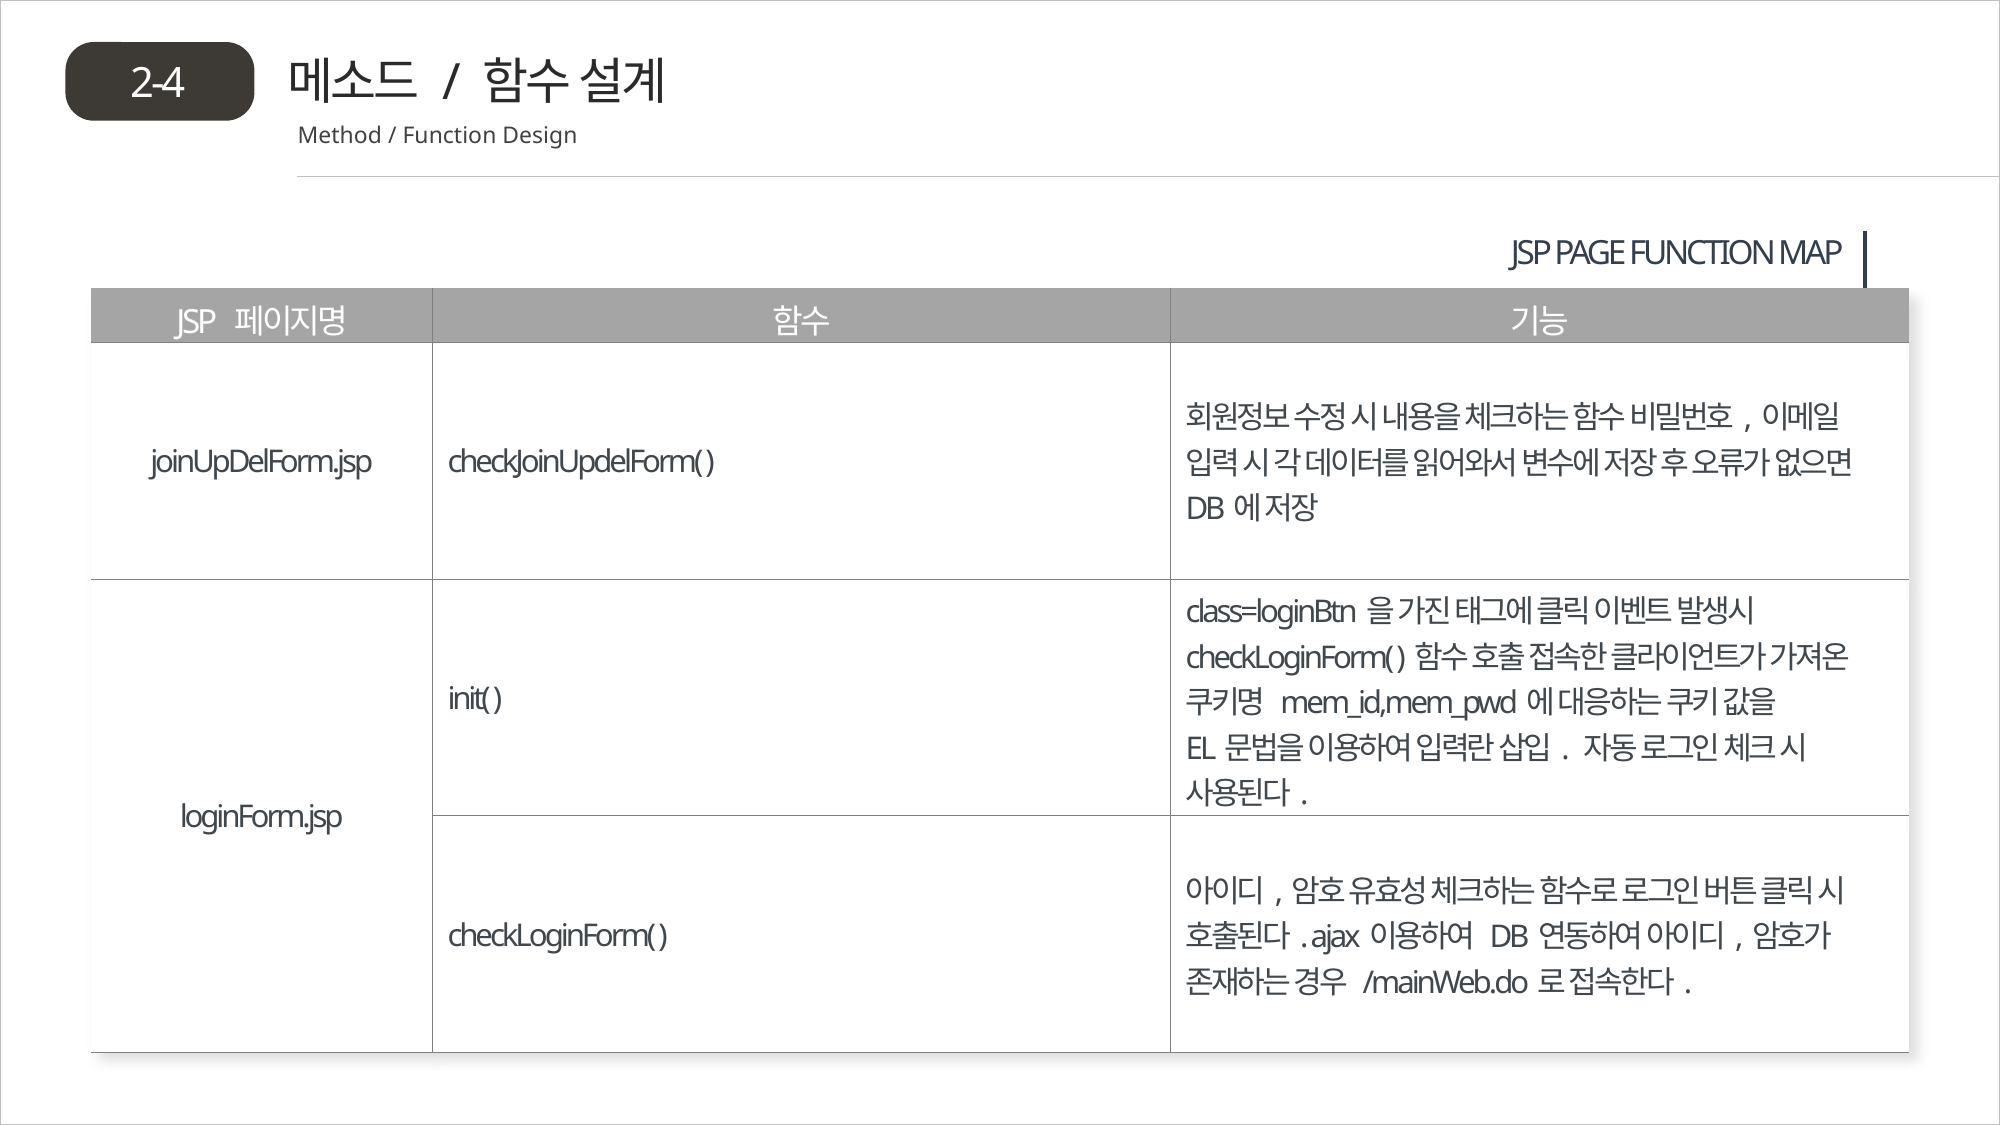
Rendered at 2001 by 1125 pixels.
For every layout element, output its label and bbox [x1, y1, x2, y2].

table_cell [1171, 343, 1909, 579]
text_box [0, 0, 2000, 1125]
table_header [433, 288, 1170, 342]
table_header [1866, 288, 1909, 342]
table_cell [91, 580, 432, 1052]
table_cell [433, 816, 1170, 1052]
table_cell [1171, 580, 1909, 815]
table_header [91, 288, 432, 342]
table_cell [1171, 816, 1909, 1052]
table_cell [433, 580, 1170, 815]
table_cell [433, 343, 1170, 579]
table_cell [91, 343, 432, 579]
table_header [1171, 288, 1865, 342]
